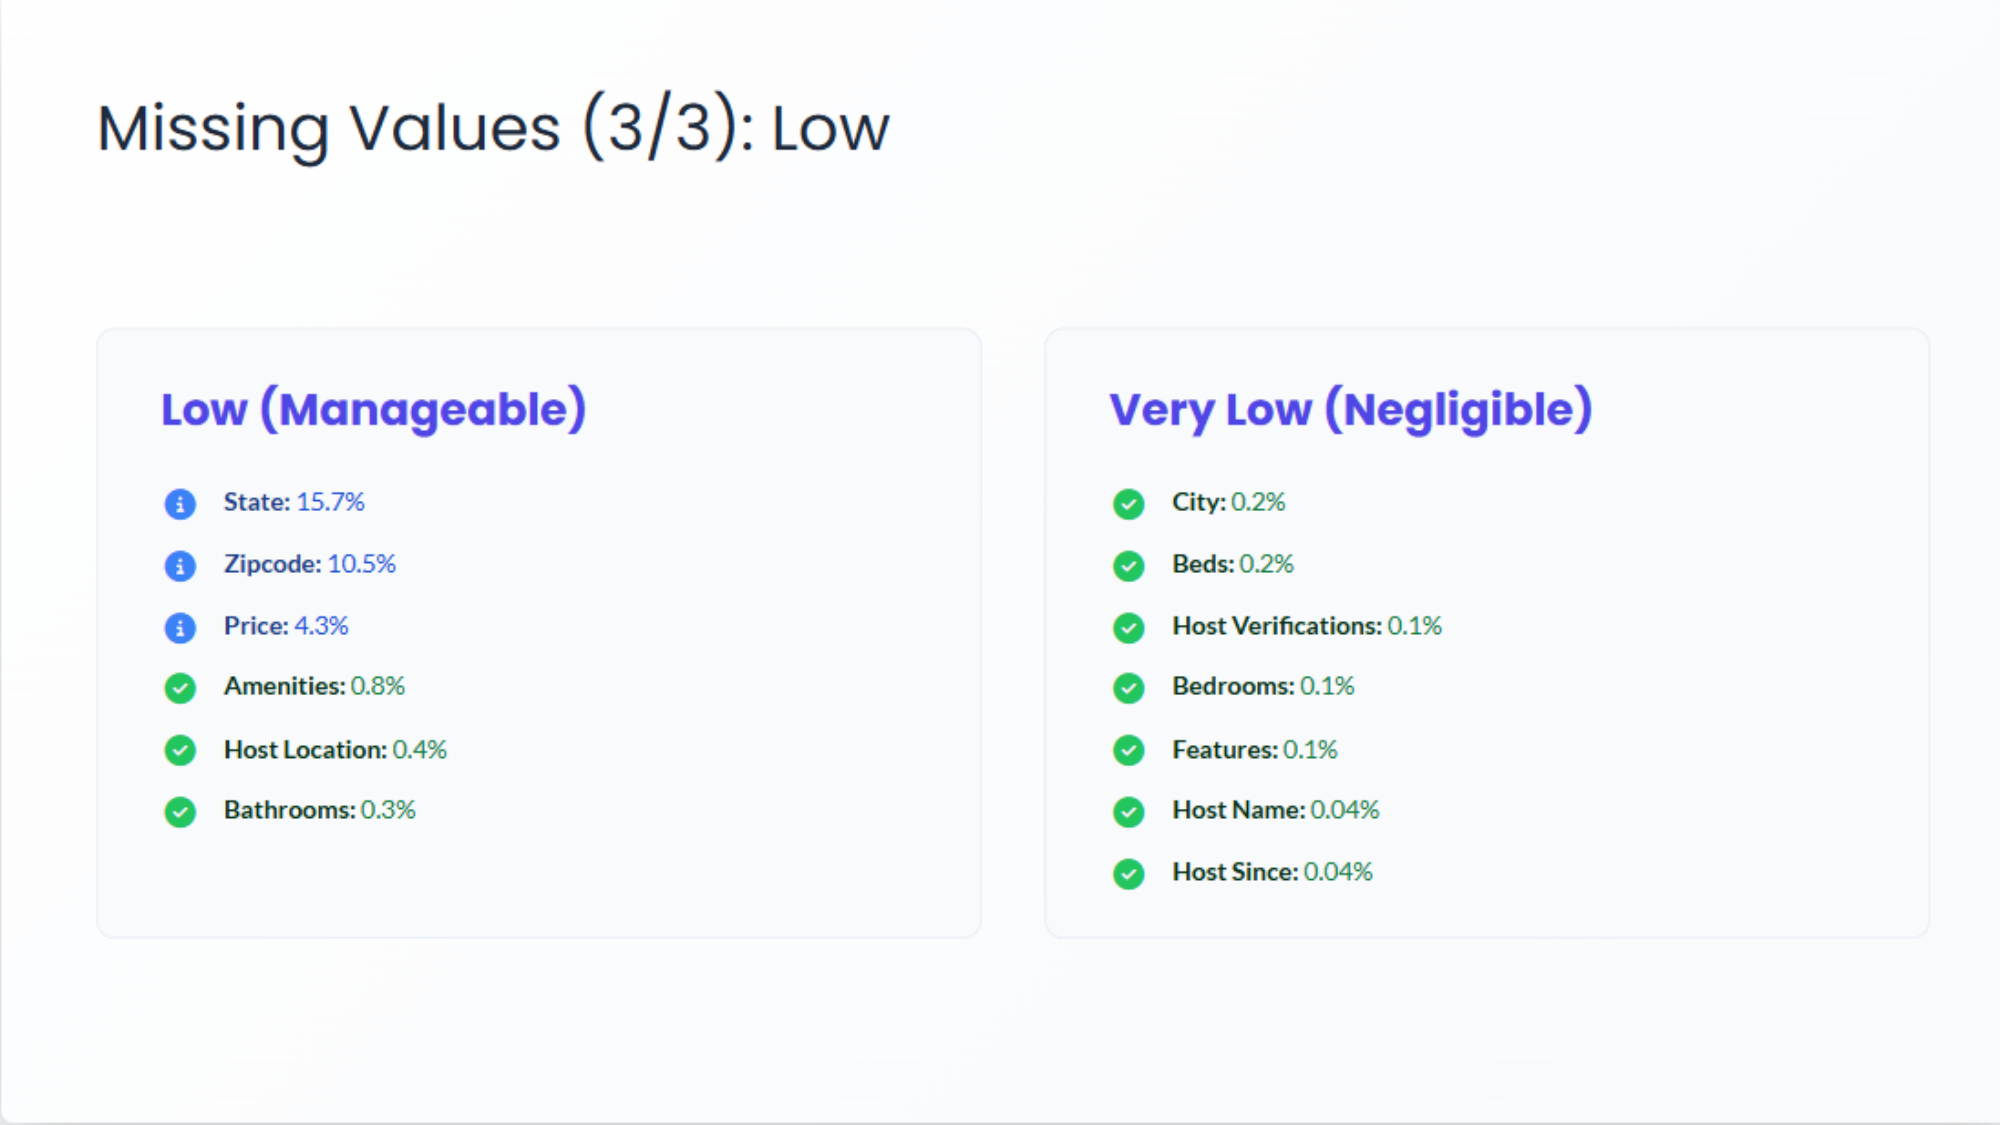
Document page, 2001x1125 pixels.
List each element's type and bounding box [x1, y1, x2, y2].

list [0, 0, 2000, 1125]
